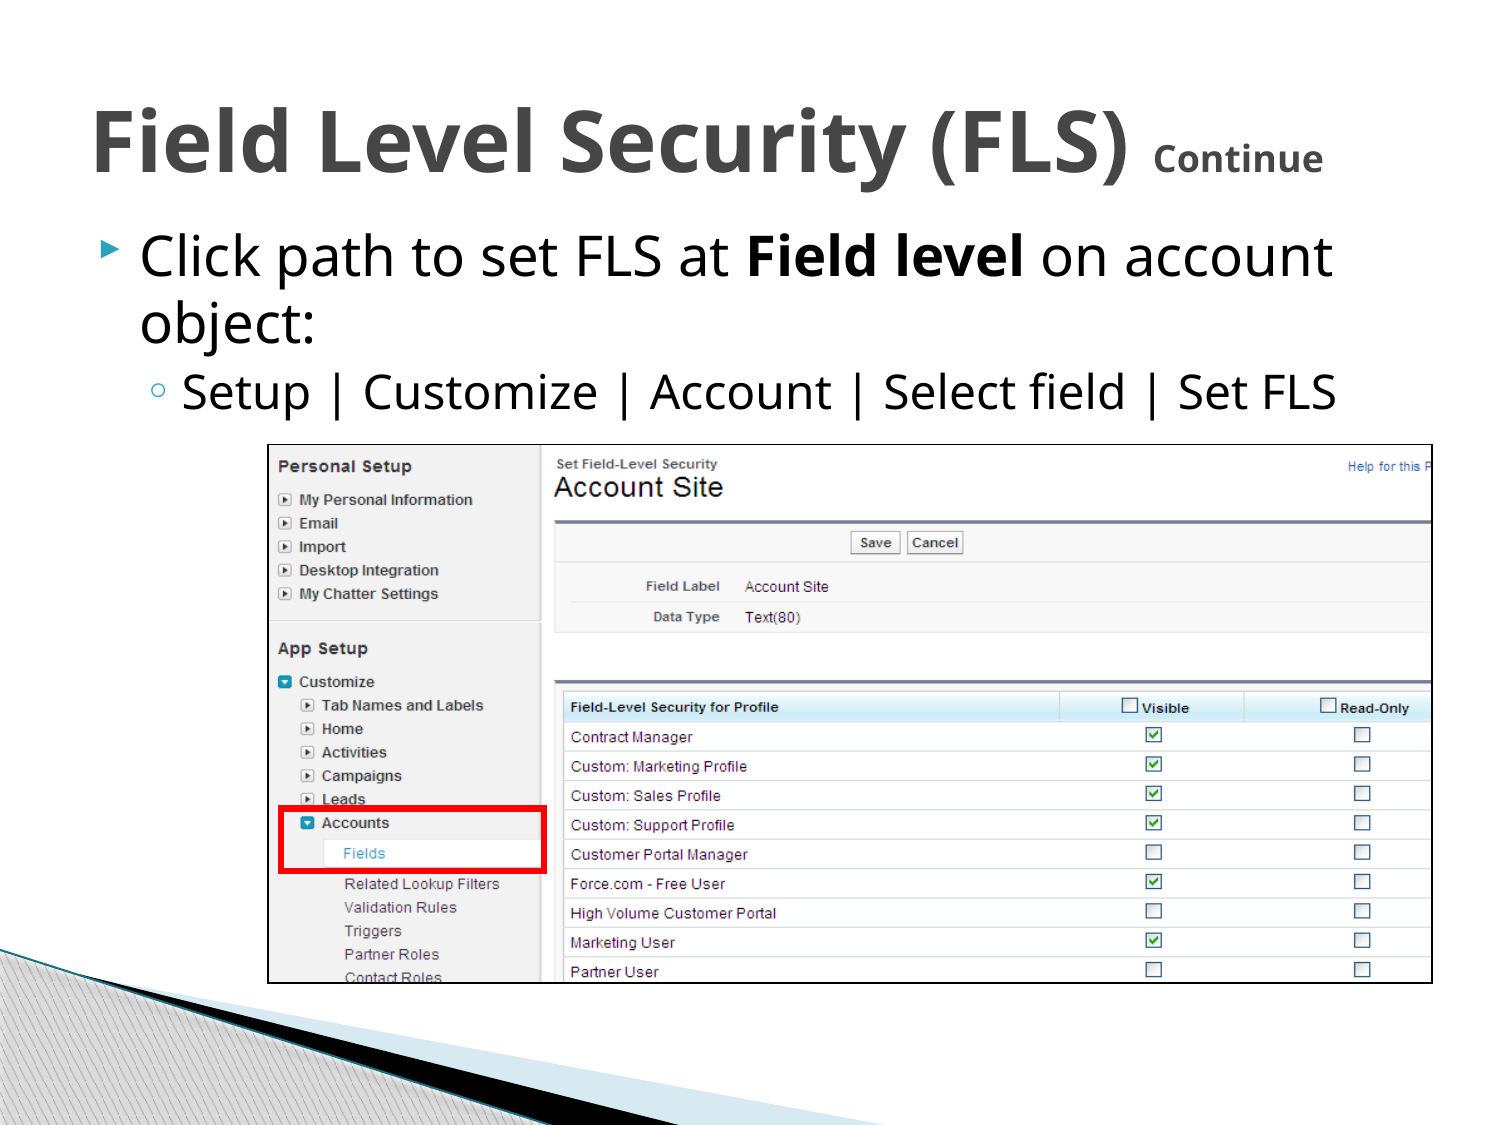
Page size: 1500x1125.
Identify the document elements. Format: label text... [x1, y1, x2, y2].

picture [268, 444, 1432, 983]
title Field Level Security (FLS) Continue [75, 45, 1425, 233]
list Click path to set FLS at Field level on account object: Setup | Customize | Account | Select field | Set FLS [64, 212, 1412, 440]
